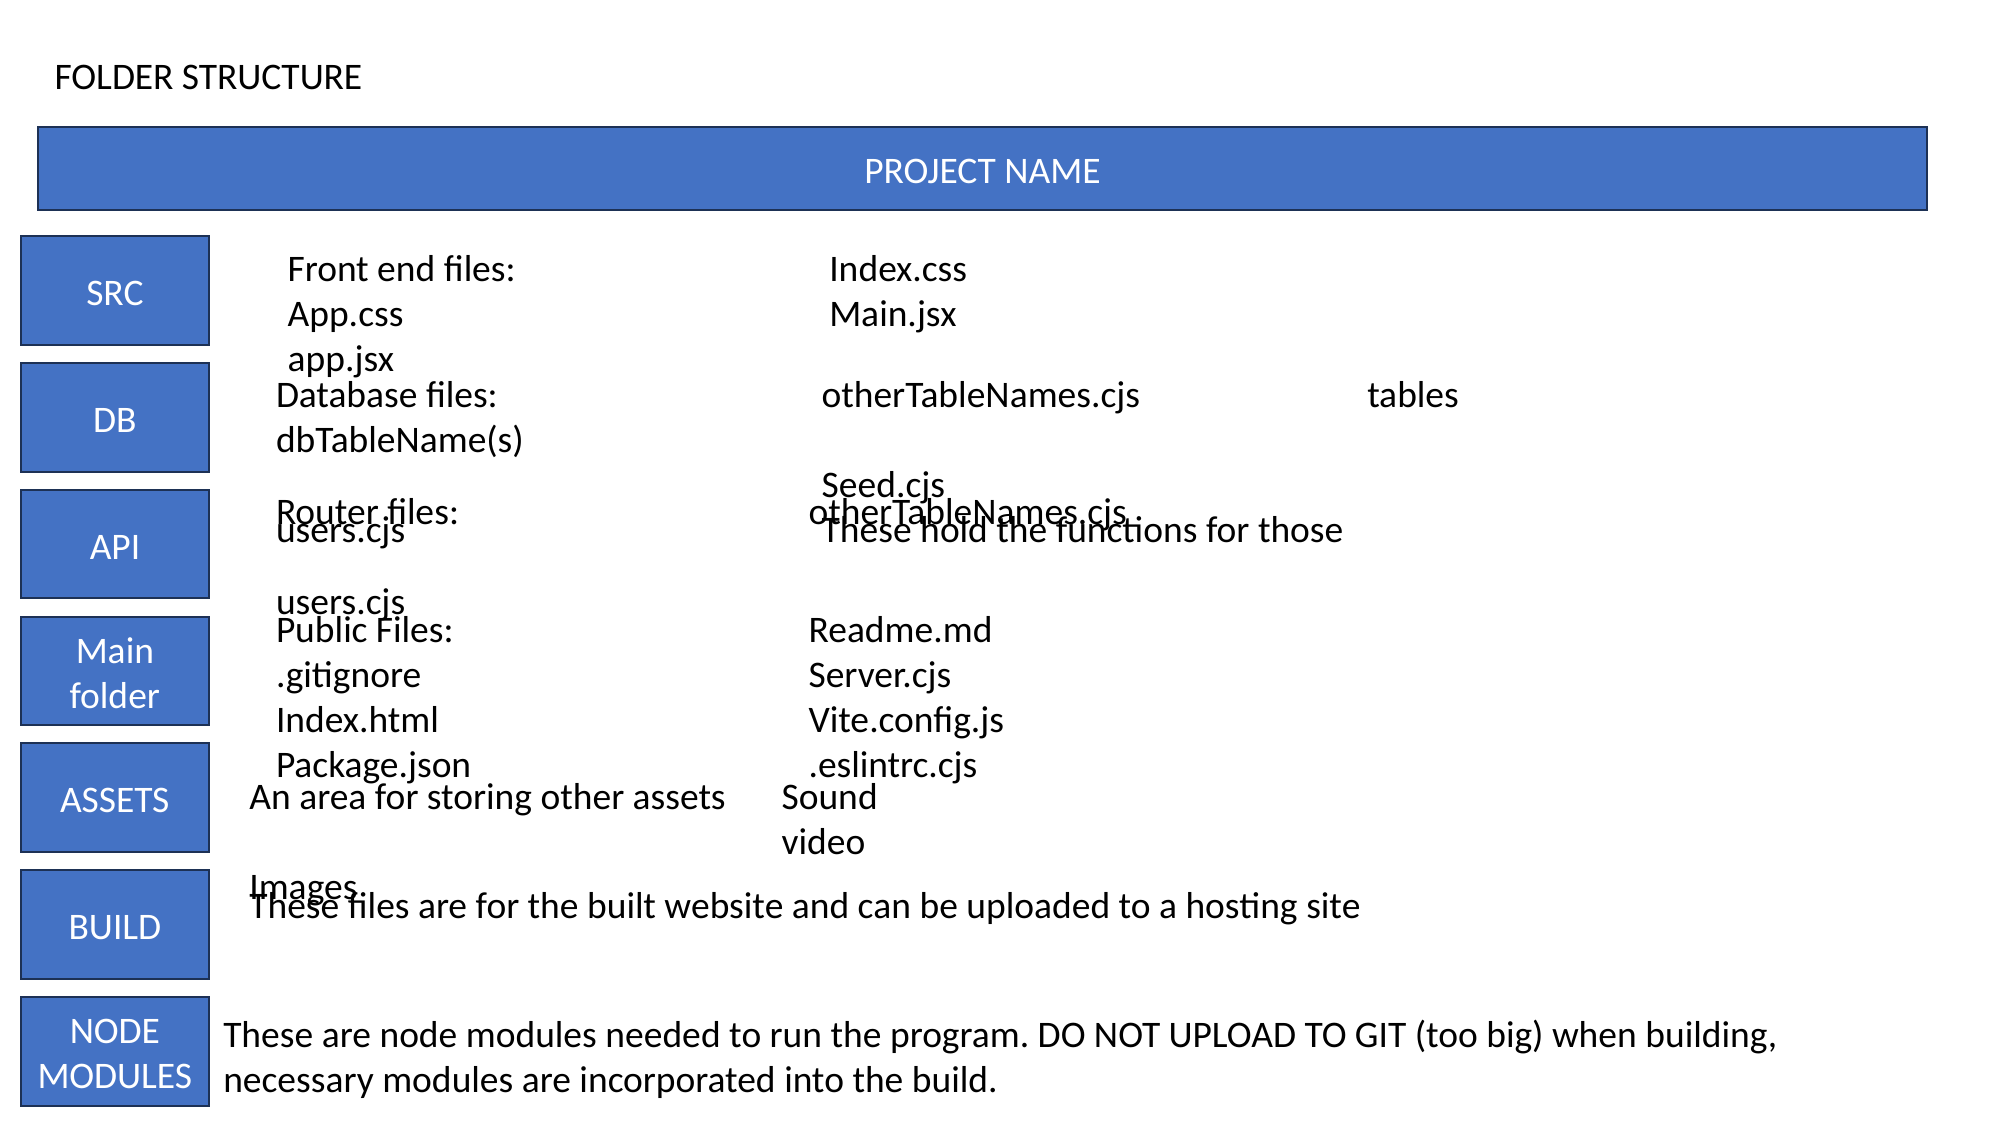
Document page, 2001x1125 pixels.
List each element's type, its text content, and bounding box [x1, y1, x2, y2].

text_box These are node modules needed to run the program. DO NOT UPLOAD TO GIT (too big) when building, necessary modules are incorporated into the build. [208, 1002, 1836, 1108]
text_box An area for storing other assets Images Sound video [234, 764, 1862, 873]
text_box NODE MODULES [20, 996, 210, 1107]
text_box Main folder [20, 616, 210, 726]
text_box FOLDER STRUCTURE [39, 44, 378, 105]
text_box PROJECT NAME [37, 126, 1928, 211]
text_box Front end files: App.css app.jsx Index.css Main.jsx [272, 236, 1928, 363]
text_box SRC [20, 235, 210, 346]
text_box These files are for the built website and can be uploaded to a hosting site [234, 873, 1862, 934]
text_box Public Files: .gitignore Index.html Package.json Readme.md Server.cjs Vite.config.js .eslintrc.cjs [261, 597, 1888, 793]
text_box Router files: users.cjs otherTableNames.cjs [261, 479, 1888, 597]
text_box API [20, 489, 210, 599]
text_box BUILD [20, 869, 210, 980]
text_box ASSETS [20, 742, 210, 853]
text_box DB [20, 362, 210, 473]
text_box Database files: dbTableName(s) users.cjs otherTableNames.cjs Seed.cjs These hold the functions for those tables [261, 363, 1928, 559]
